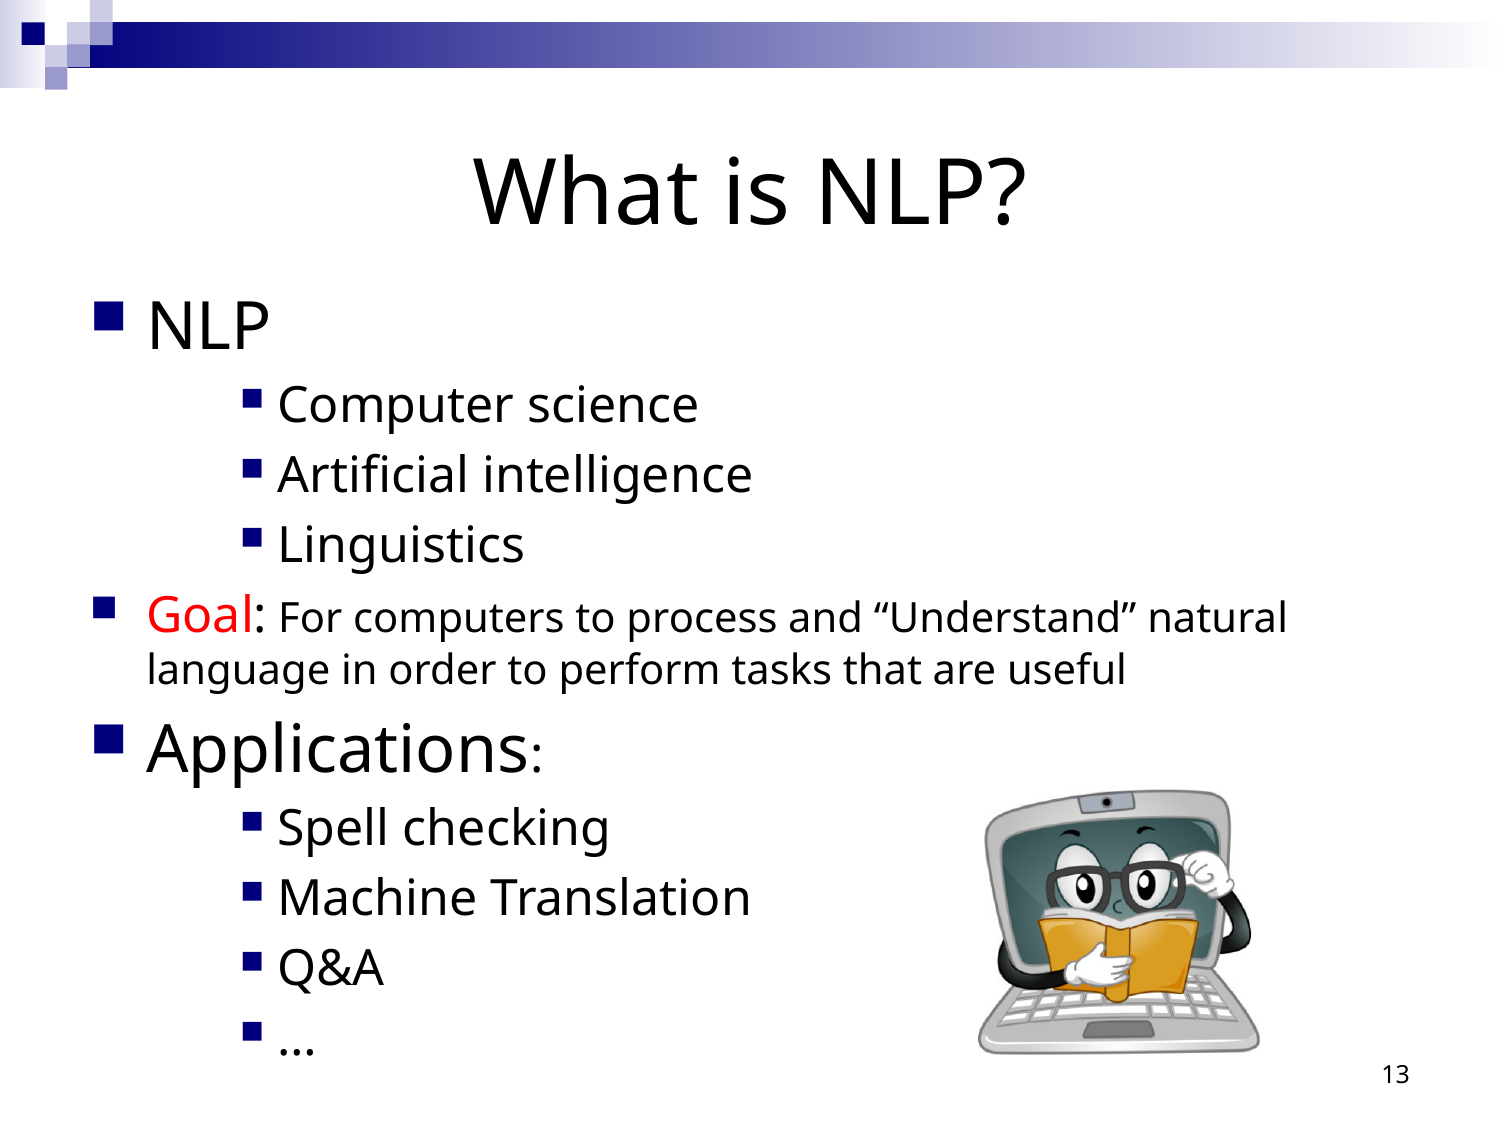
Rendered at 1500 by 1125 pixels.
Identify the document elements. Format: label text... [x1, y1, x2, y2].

slide_number 13 [1074, 1024, 1426, 1101]
title What is NLP? [75, 75, 1425, 275]
picture [849, 769, 1383, 1076]
list NLP Computer science Artificial intelligence Linguistics Goal: For computers to process and “Understand” natural language in order to perform tasks that are useful Applications: Spell checking Machine Translation Q&A … [75, 275, 1425, 938]
